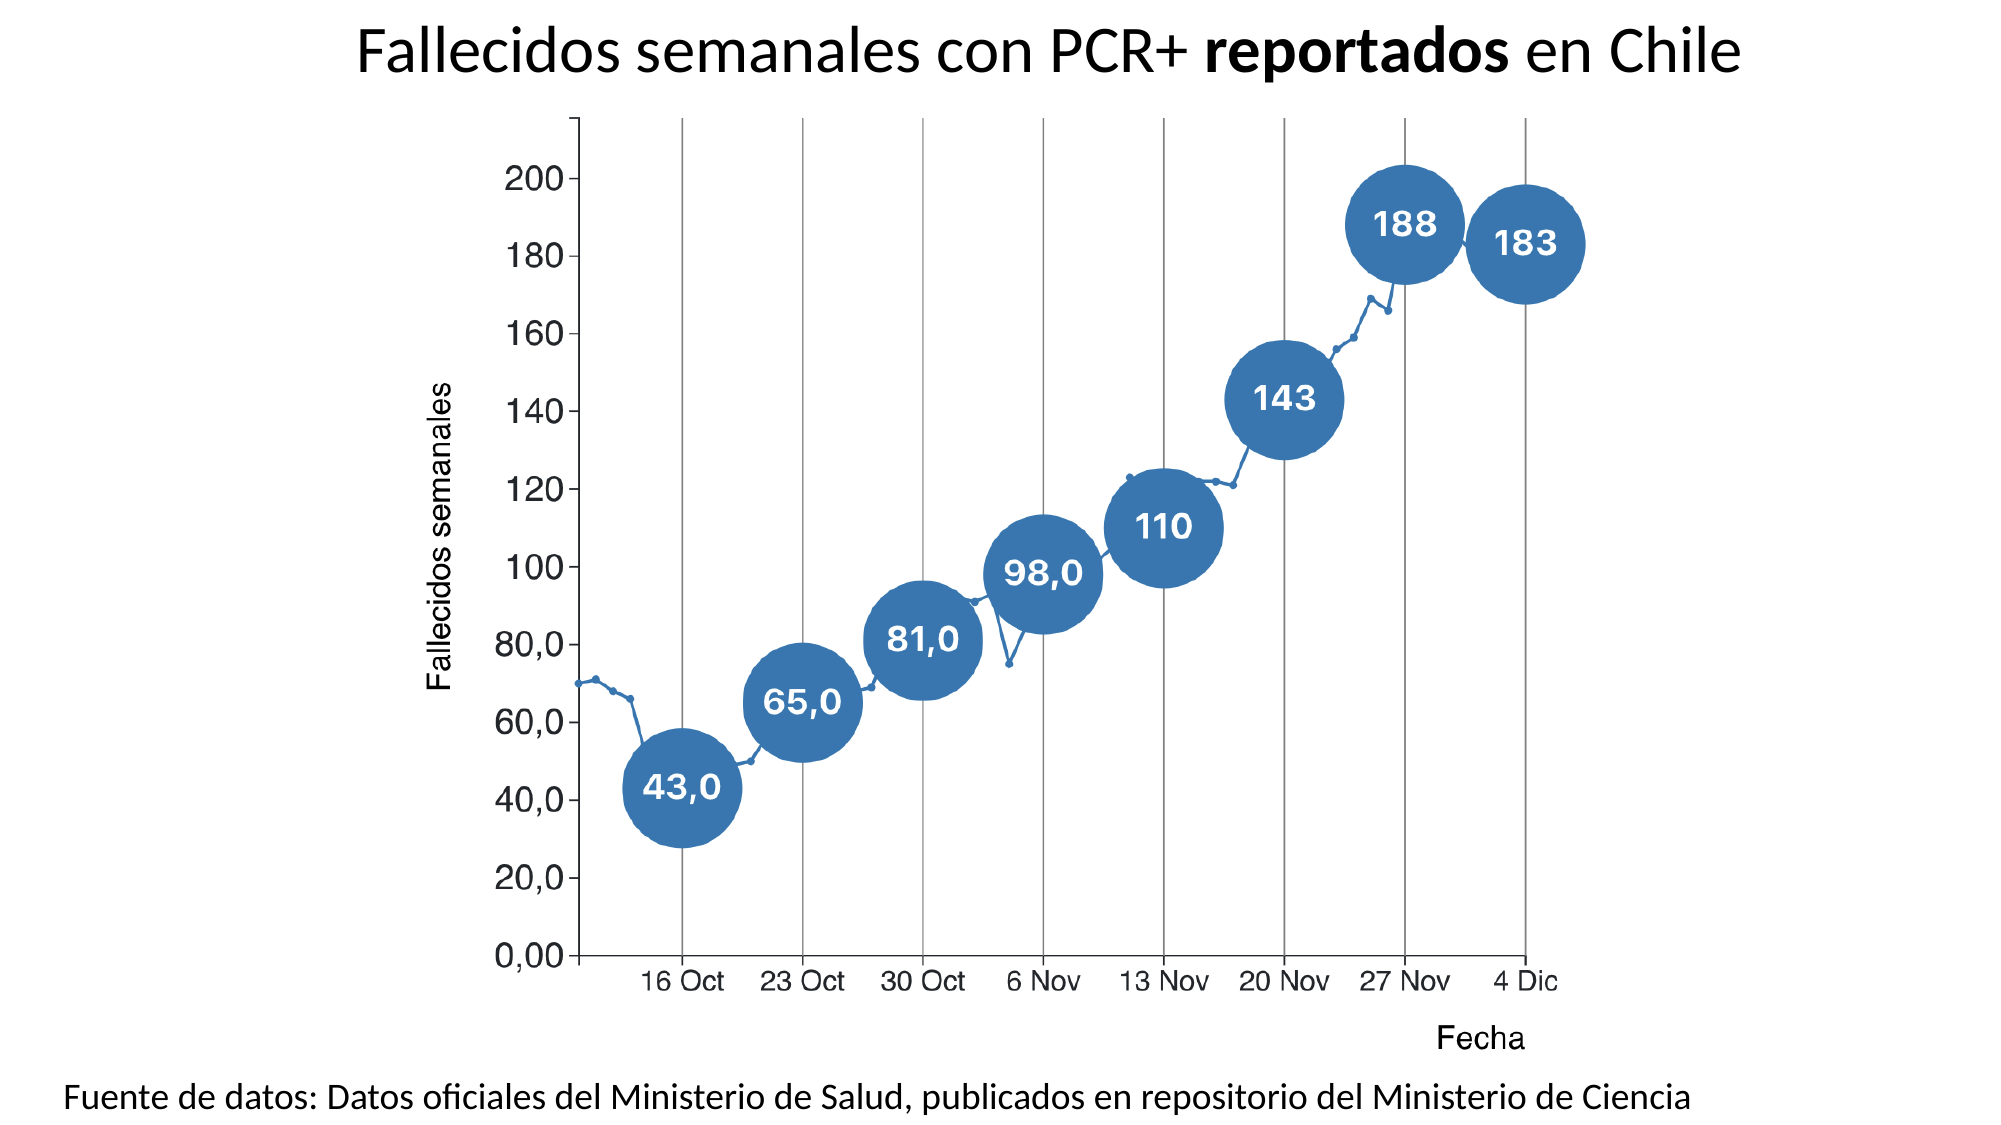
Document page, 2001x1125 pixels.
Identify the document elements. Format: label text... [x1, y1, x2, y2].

picture [401, 94, 1599, 1059]
text_box Fallecidos semanales con PCR+ reportados en Chile [342, 0, 1774, 93]
